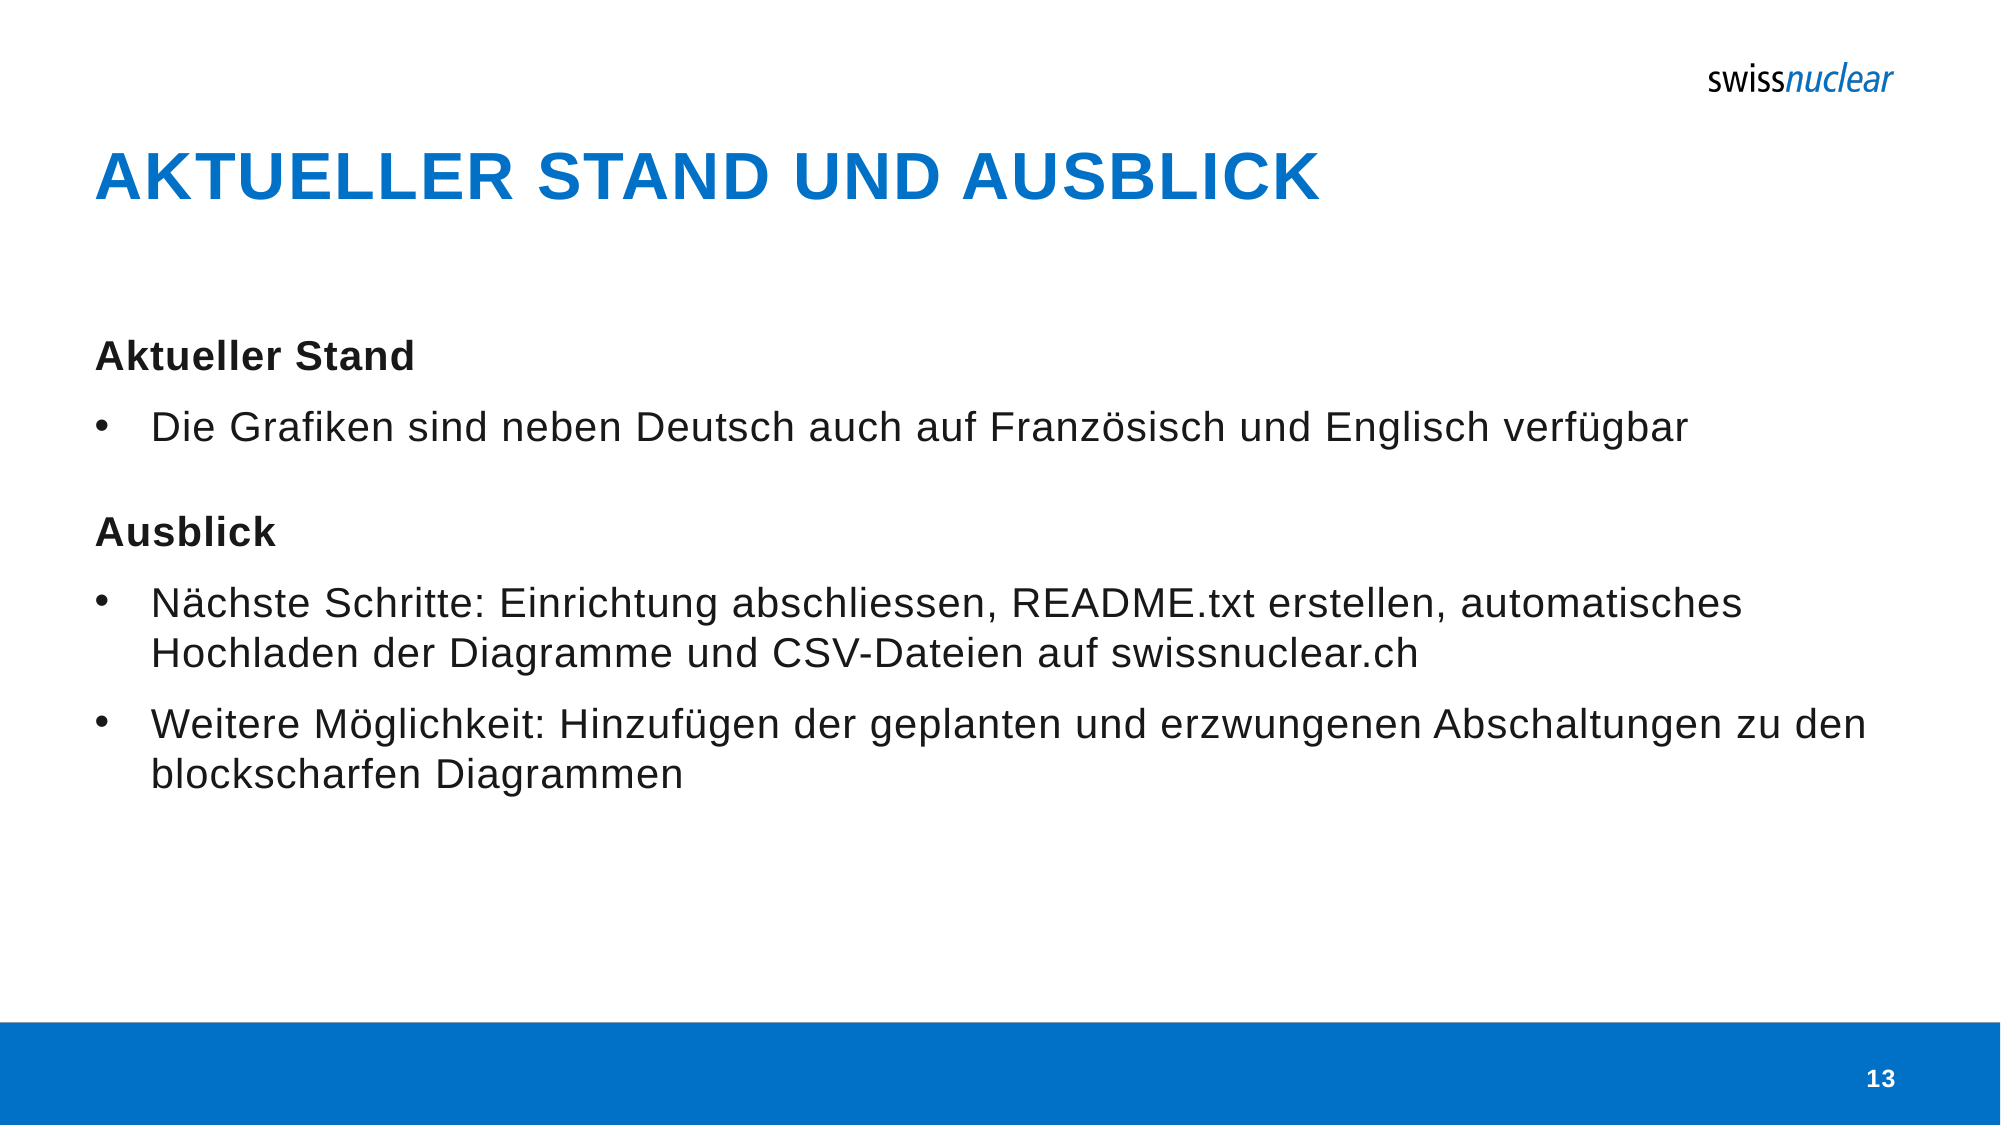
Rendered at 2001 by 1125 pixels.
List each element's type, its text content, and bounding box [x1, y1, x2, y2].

title Aktueller Stand und Ausblick [94, 141, 1896, 273]
list Aktueller Stand Die Grafiken sind neben Deutsch auch auf Französisch und Englisch verfügbar Ausblick Nächste Schritte: Einrichtung abschliessen, README.txt erstellen, automatisches Hochladen der Diagramme und CSV-Dateien auf swissnuclear.ch Weitere Möglichkeit: Hinzufügen der geplanten und erzwungenen Abschaltungen zu den blockscharfen Diagrammen [94, 295, 1896, 1022]
picture [1709, 62, 1894, 92]
slide_number 13 [1841, 1032, 1896, 1092]
